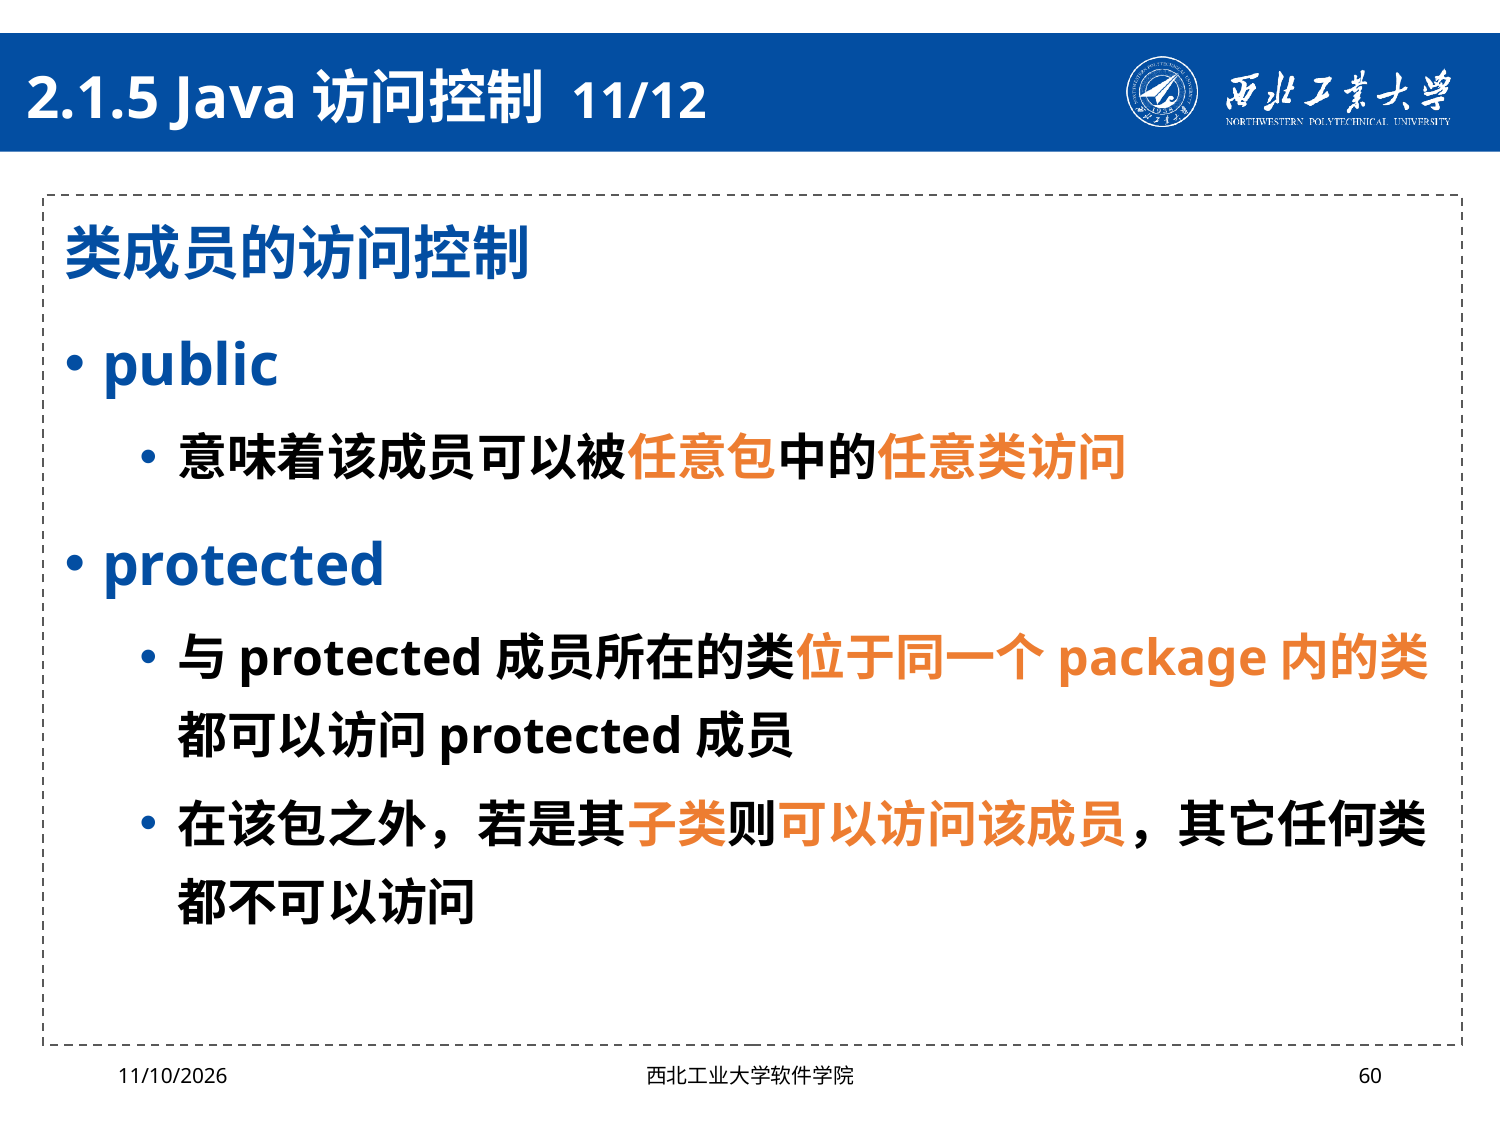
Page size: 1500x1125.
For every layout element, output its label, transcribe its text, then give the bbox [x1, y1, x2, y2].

title 2.1.5 Java访问控制 11/12 [11, 49, 1115, 149]
footer 西北工业大学软件学院 [496, 1055, 1004, 1116]
list 类成员的访问控制 public 意味着该成员可以被任意包中的任意类访问 protected 与protected成员所在的类位于同一个package内的类都可以访问protected成员 在该包之外，若是其子类则可以访问该成员，其它任何类都不可以访问 [49, 201, 1457, 1036]
slide_number 60 [1059, 1055, 1397, 1116]
picture [1226, 68, 1451, 125]
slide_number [103, 1055, 441, 1116]
picture [1126, 56, 1198, 127]
